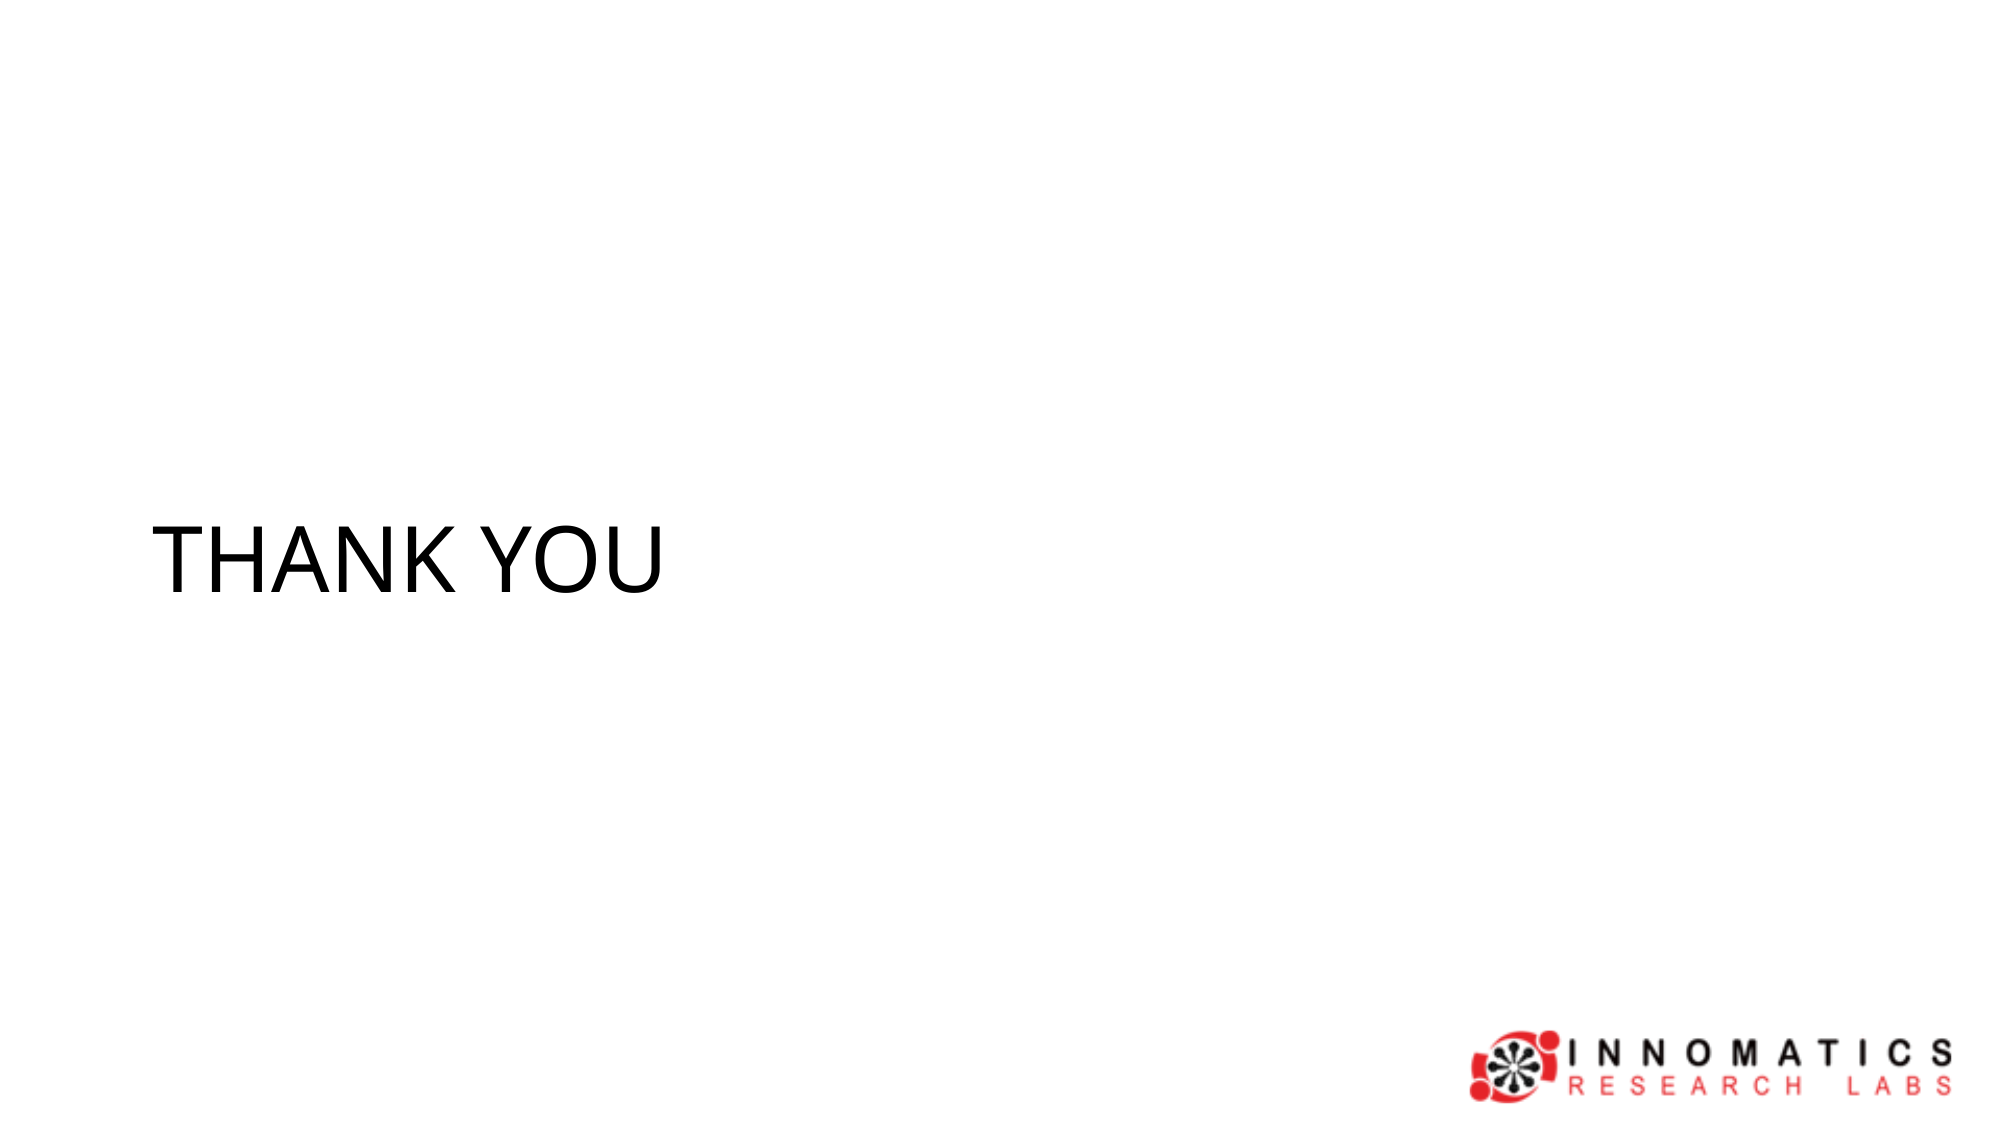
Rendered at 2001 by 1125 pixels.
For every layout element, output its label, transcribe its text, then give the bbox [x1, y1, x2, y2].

title THANK YOU [137, 453, 1863, 672]
picture [1445, 1014, 1975, 1125]
